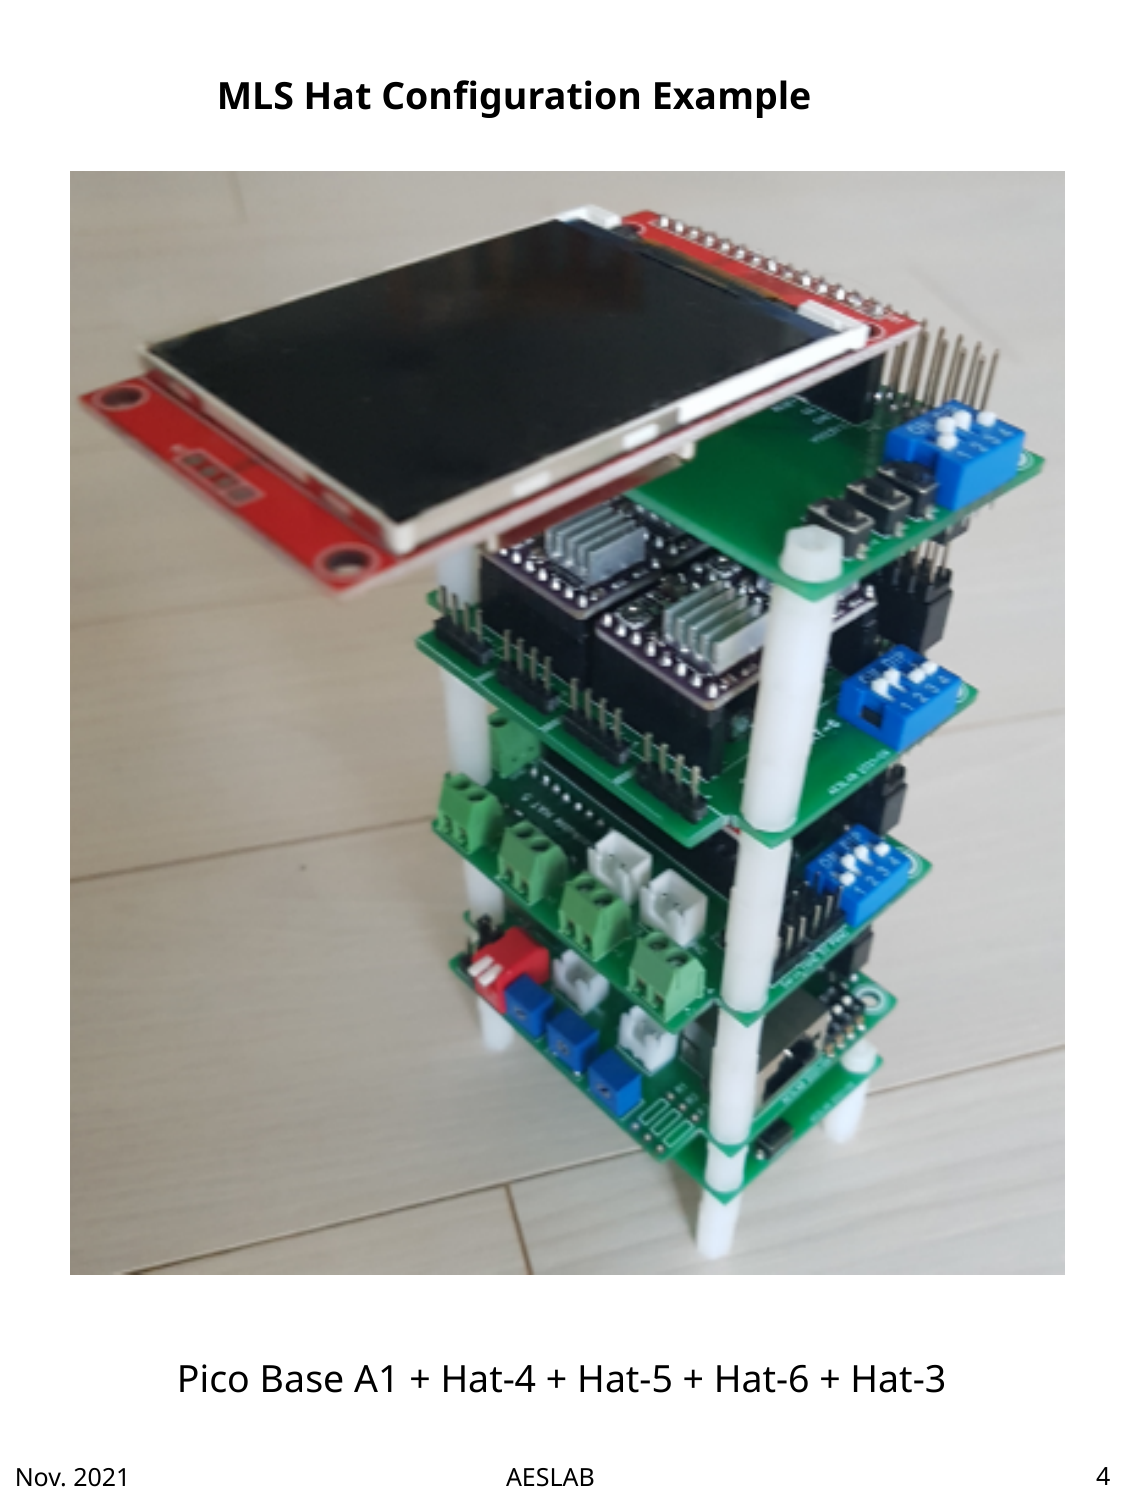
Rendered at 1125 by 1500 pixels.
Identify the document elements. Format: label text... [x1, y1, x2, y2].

picture [69, 170, 1065, 1276]
text_box Pico Base A1 + Hat-4 + Hat-5 + Hat-6 + Hat-3 [162, 1347, 962, 1407]
text_box MLS Hat Configuration Example [202, 64, 827, 125]
text_box AESLAB [491, 1454, 610, 1500]
text_box 4 [1081, 1452, 1125, 1498]
text_box Nov. 2021 [0, 1454, 146, 1500]
